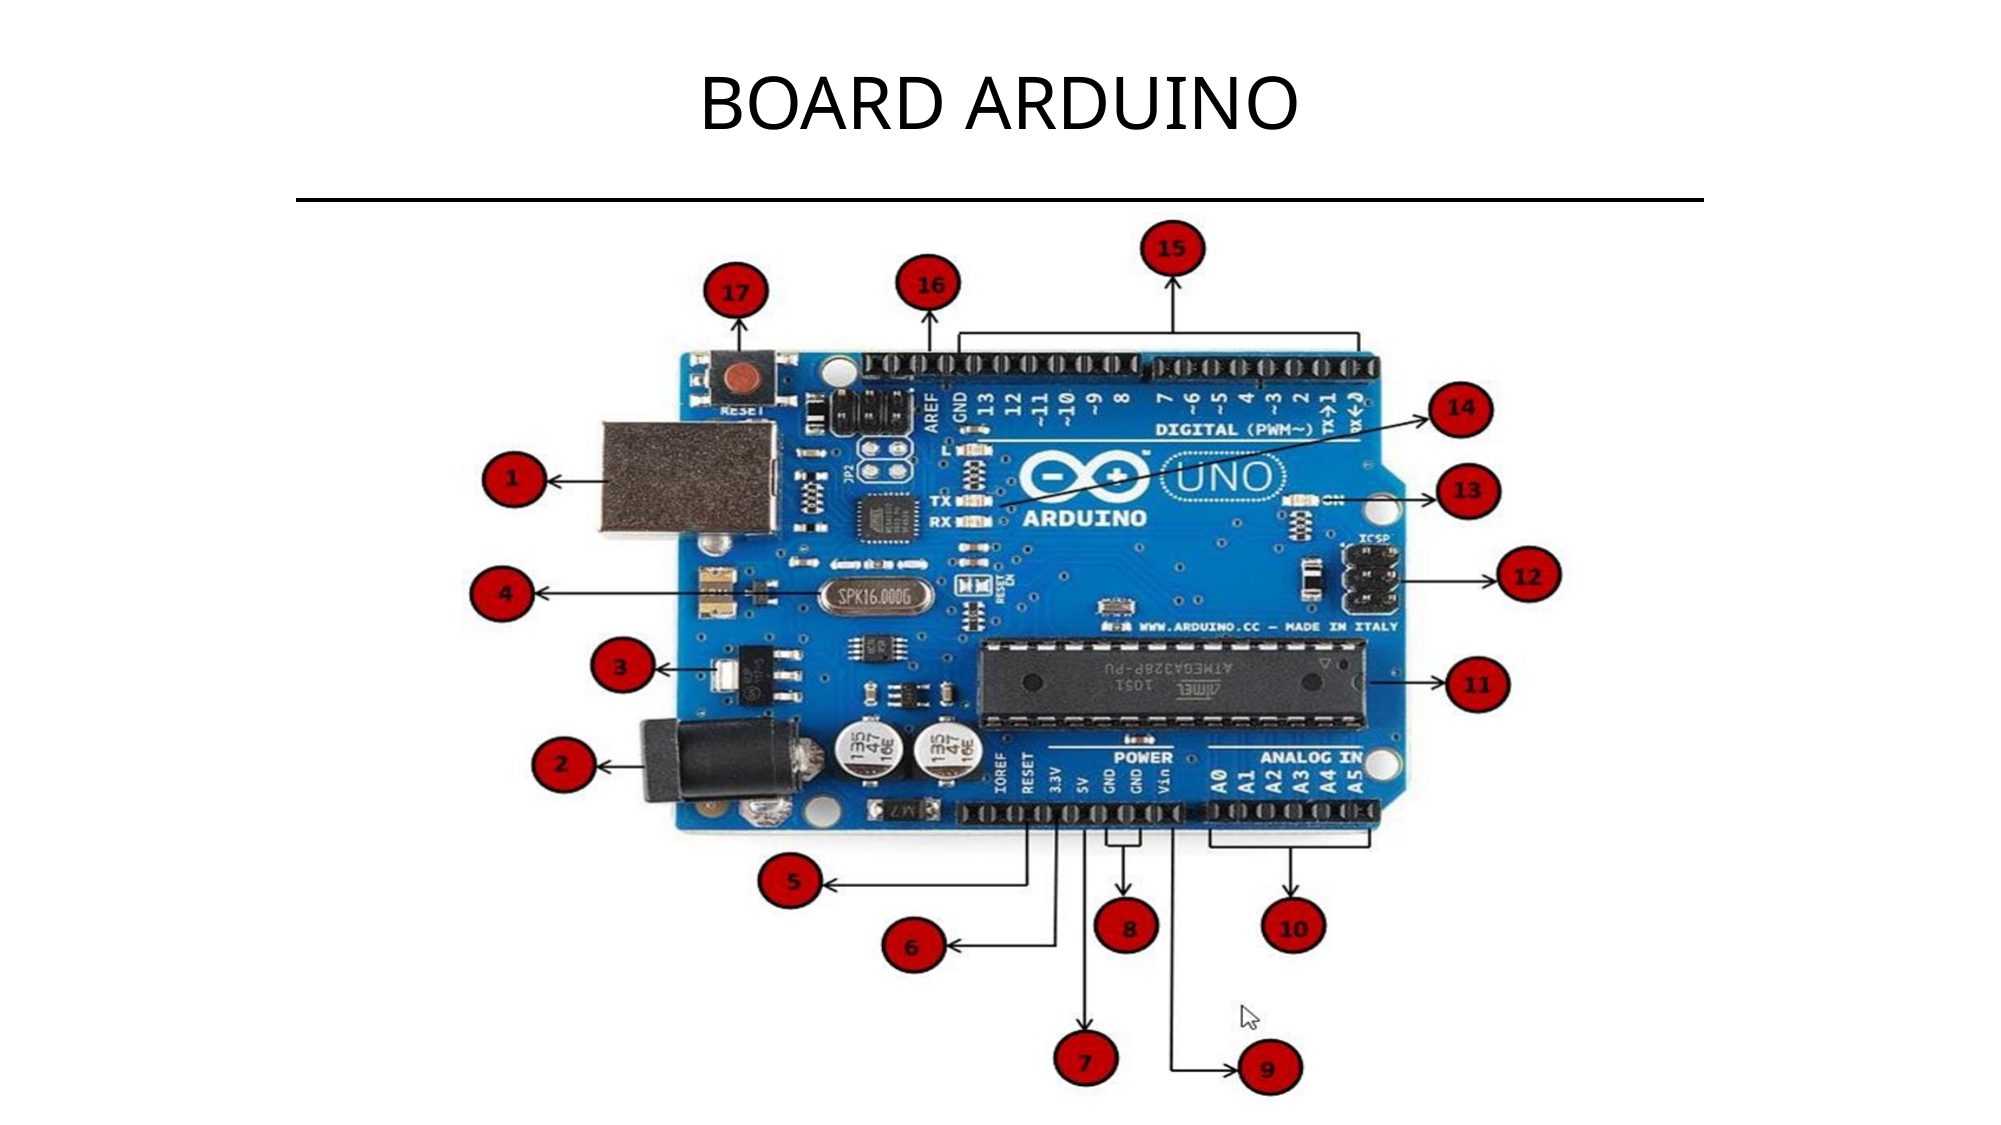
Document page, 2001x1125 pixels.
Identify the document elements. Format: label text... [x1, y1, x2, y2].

title BOARD ARDUINO [249, 37, 1750, 175]
picture [462, 212, 1571, 1106]
